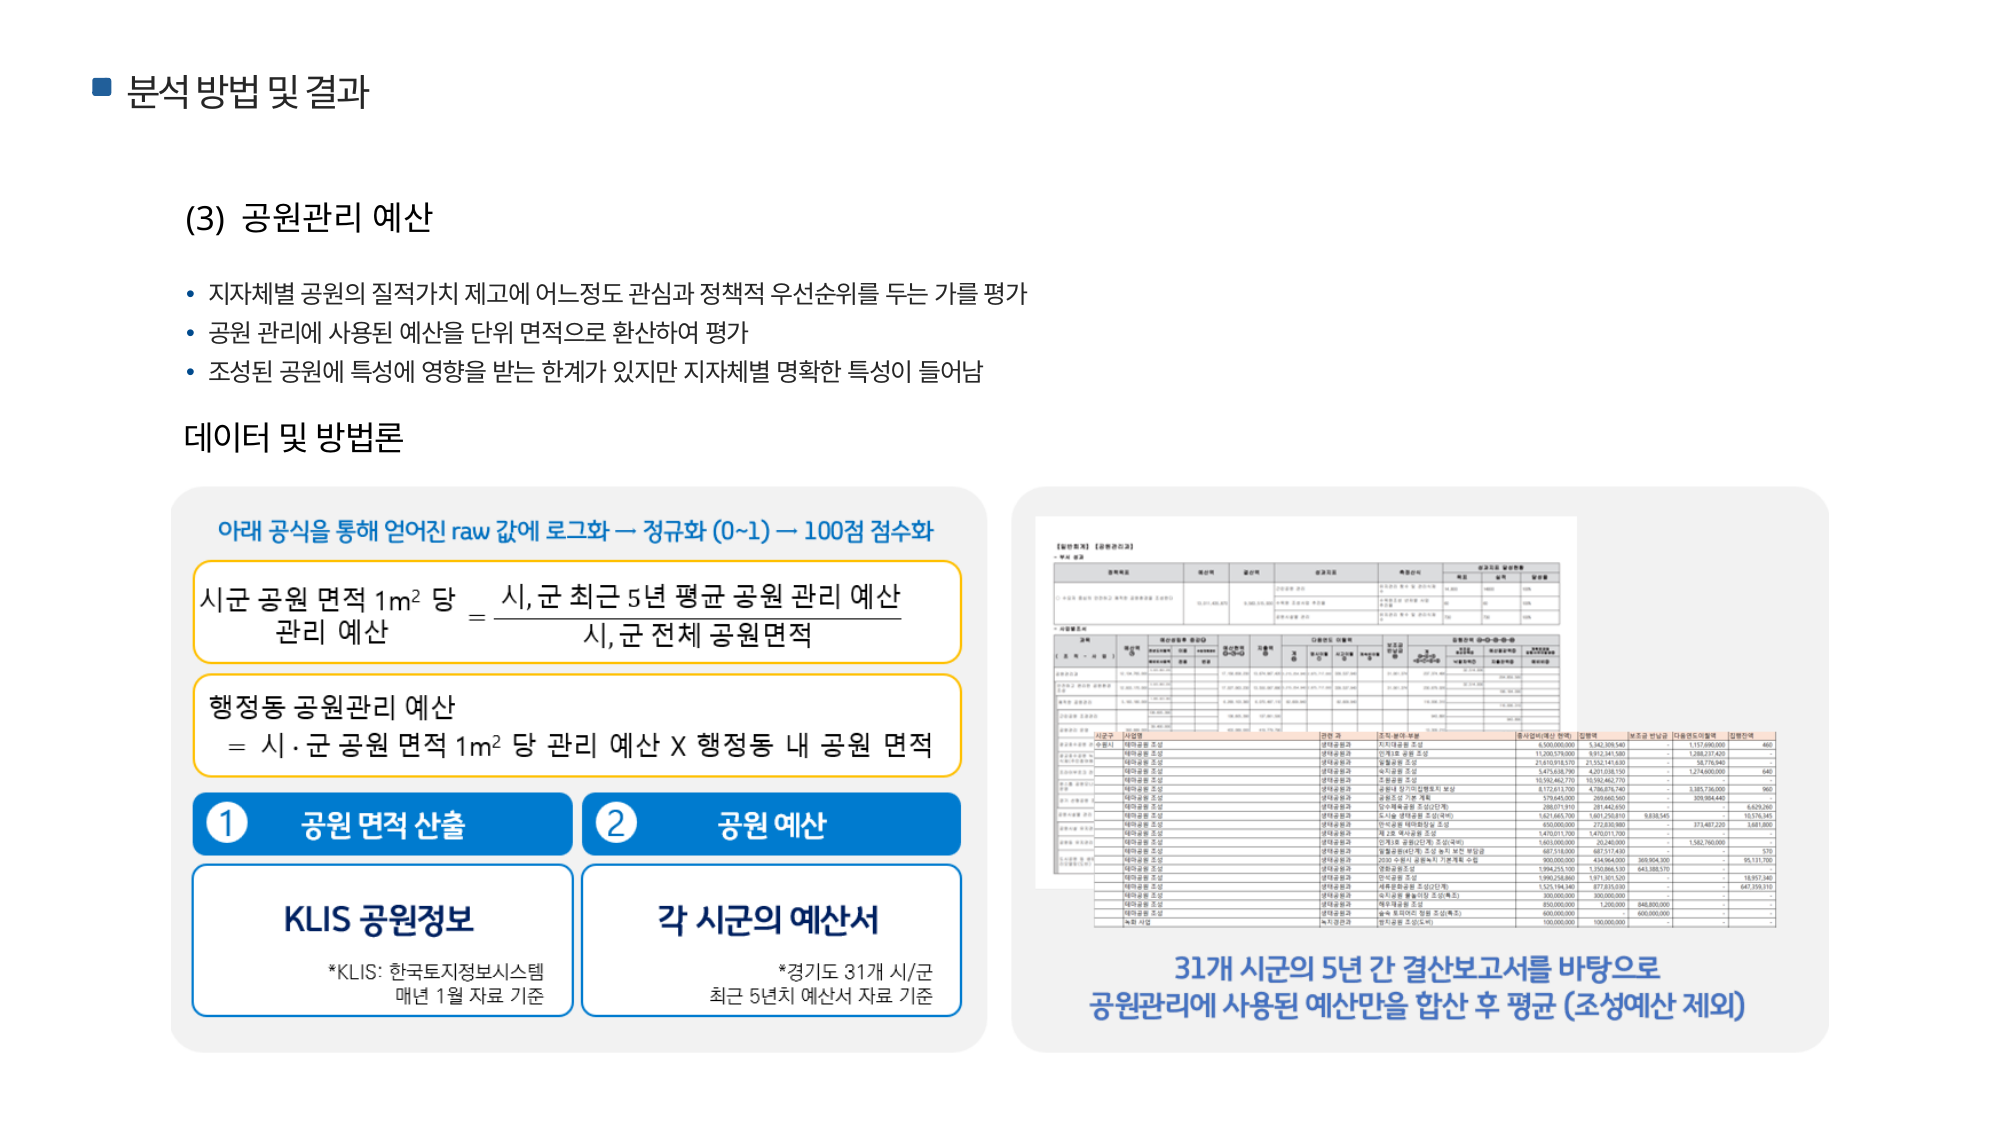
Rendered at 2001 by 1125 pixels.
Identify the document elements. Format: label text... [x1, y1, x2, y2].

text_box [91, 77, 112, 97]
text_box 데이터 및 방법론 [165, 417, 406, 458]
text_box 지자체별 공원의 질적가치 제고에 어느정도 관심과 정책적 우선순위를 두는 가를 평가 공원 관리에 사용된 예산을 단위 면적으로 환산하여 평가 조성된 공원에 특성에 영향을 받는 한계가 있지만 지자체별 명확한 특성이 들어남 [171, 262, 1877, 394]
text_box 분석 방법 및 결과 [111, 39, 593, 122]
picture [170, 482, 1830, 1056]
text_box (3) 공원관리 예산 [171, 189, 1835, 244]
